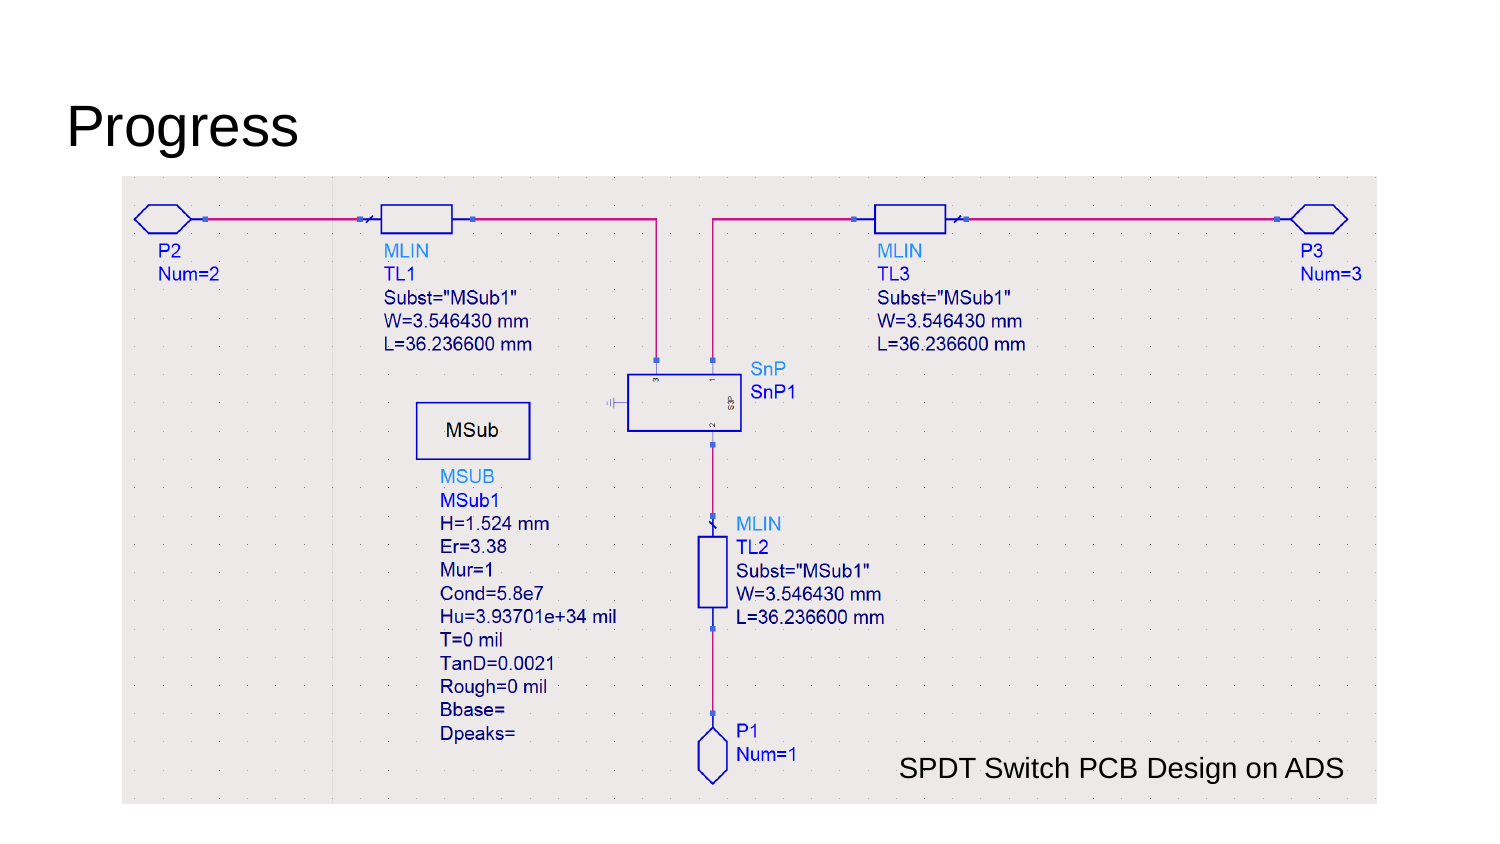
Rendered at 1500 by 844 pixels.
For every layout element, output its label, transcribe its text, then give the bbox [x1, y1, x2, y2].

picture [122, 176, 1378, 804]
title Progress [51, 72, 1449, 167]
